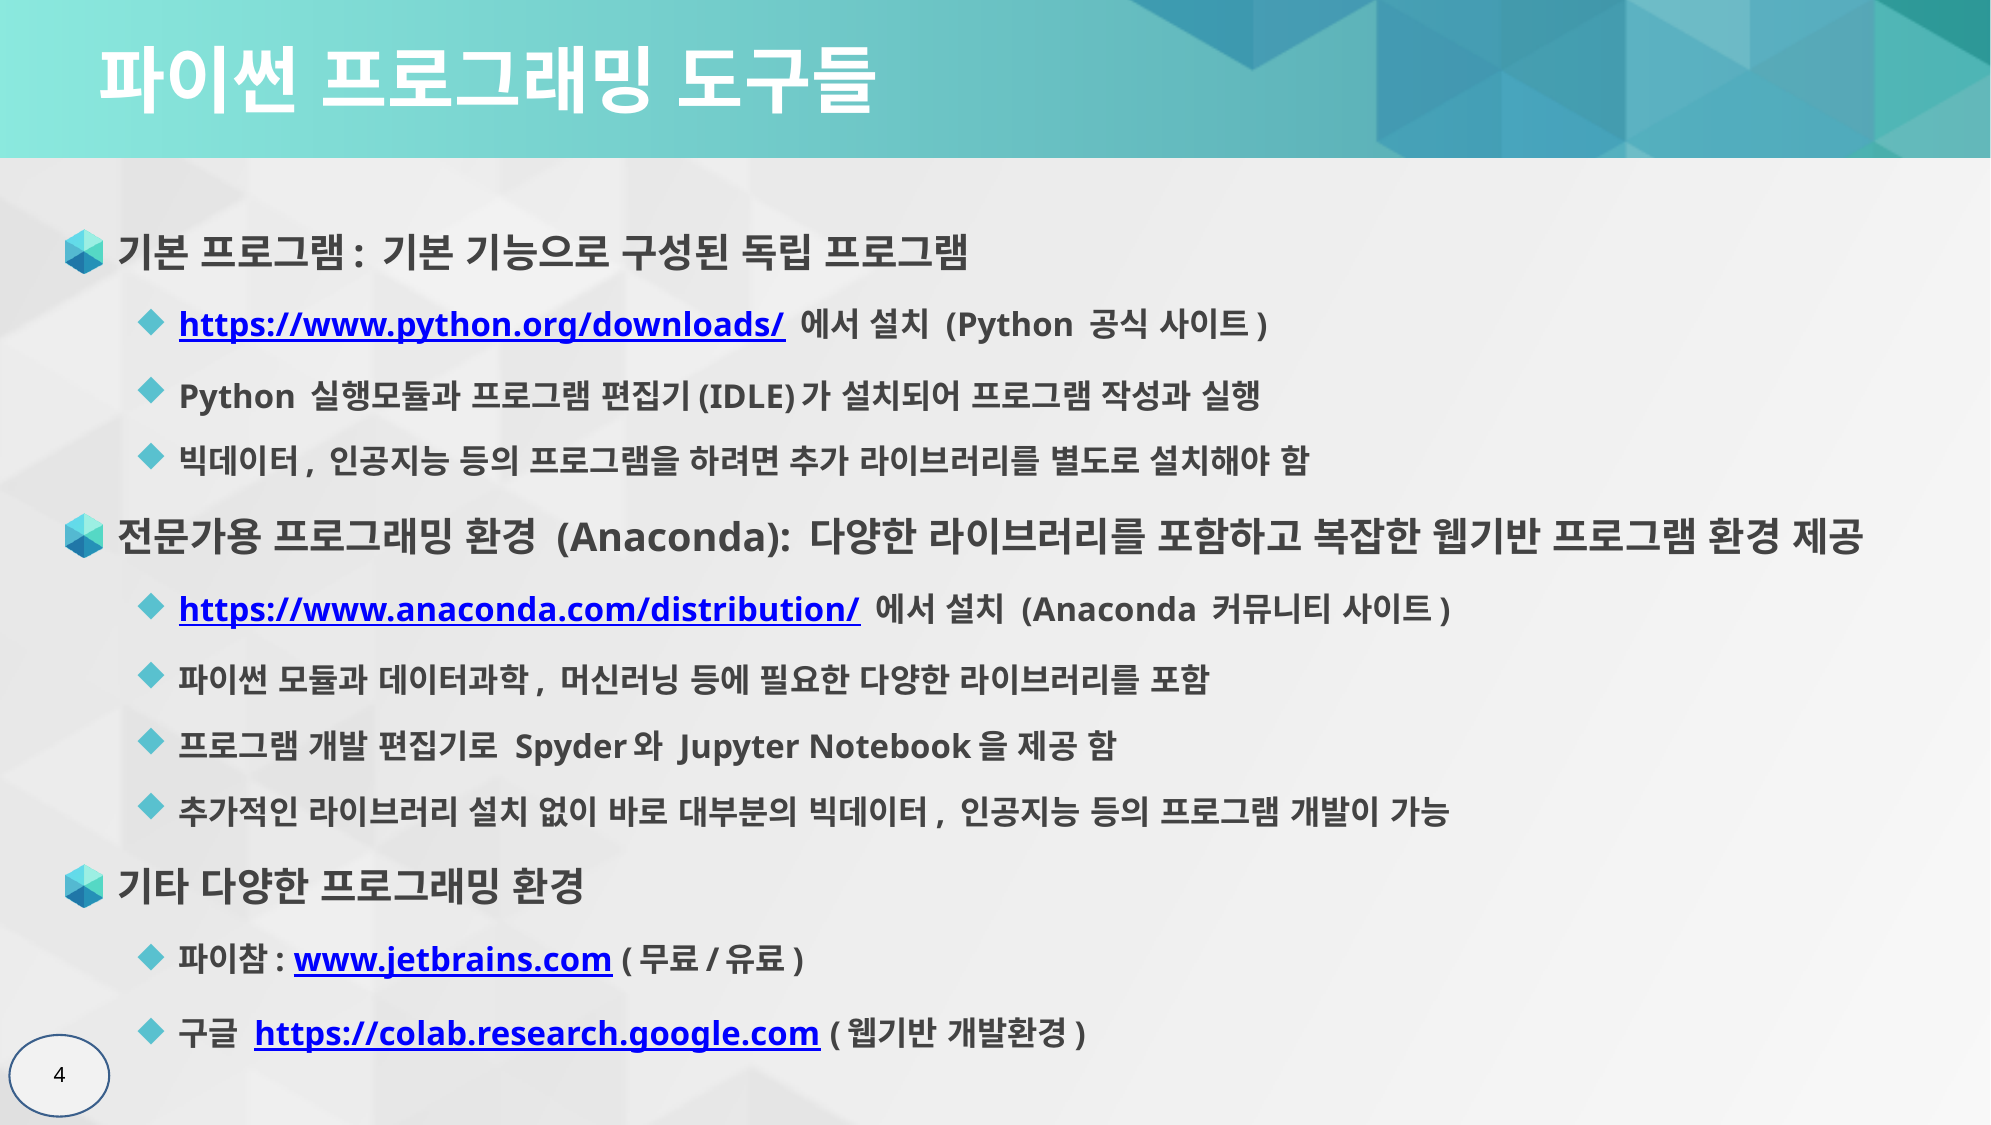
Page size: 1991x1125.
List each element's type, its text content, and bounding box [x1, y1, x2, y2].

list 기본 프로그램: 기본 기능으로 구성된 독립 프로그램 https://www.python.org/downloads/ 에서 설치 (Python 공식 사이트) Python 실행모듈과 프로그램 편집기(IDLE)가 설치되어 프로그램 작성과 실행 빅데이터, 인공지능 등의 프로그램을 하려면 추가 라이브러리를 별도로 설치해야 함 전문가용 프로그래밍 환경 (Anaconda): 다양한 라이브러리를 포함하고 복잡한 웹기반 프로그램 환경 제공 https://www.anaconda.com/distribution/ 에서 설치 (Anaconda 커뮤니티 사이트) 파이썬 모듈과 데이터과학, 머신러닝 등에 필요한 다양한 라이브러리를 포함 프로그램 개발 편집기로 Spyder와 Jupyter Notebook을 제공 함 추가적인 라이브러리 설치 없이 바로 대부분의 빅데이터, 인공지능 등의 프로그램 개발이 가능 기타 다양한 프로그래밍 환경 파이참: www.jetbrains.com (무료/유료) 구글 https://colab.research.google.com (웹기반 개발환경) [50, 196, 1929, 1079]
picture [0, 0, 1991, 1125]
title 파이썬 프로그래밍 도구들 [83, 0, 1681, 158]
